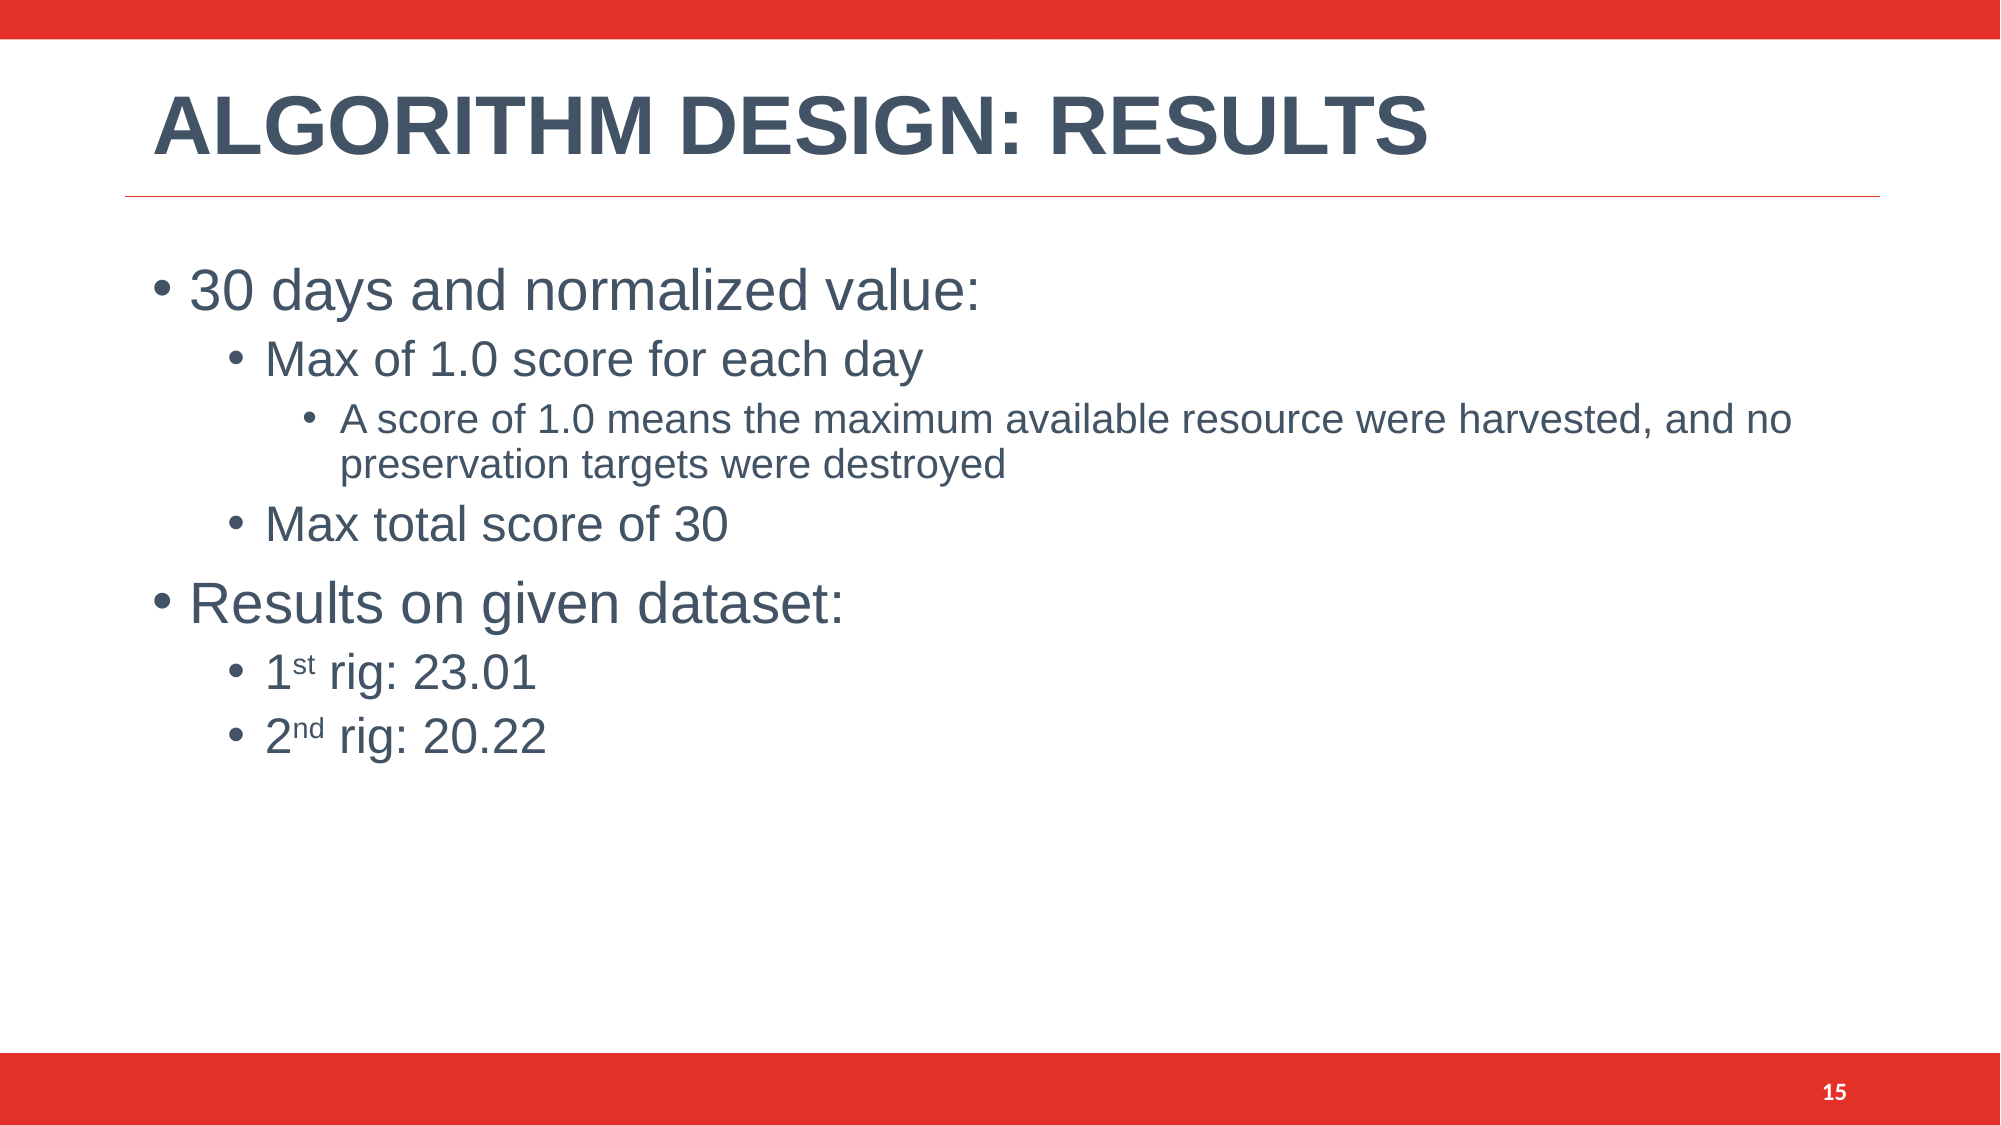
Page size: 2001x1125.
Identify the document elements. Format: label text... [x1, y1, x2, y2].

list 30 days and normalized value: Max of 1.0 score for each day A score of 1.0 means the maximum available resource were harvested, and no preservation targets were destroyed Max total score of 30 Results on given dataset: 1st rig: 23.01 2nd rig: 20.22 [137, 252, 1863, 1014]
slide_number 15 [1412, 1060, 1863, 1120]
title Algorithm Design: Results [137, 59, 1863, 195]
